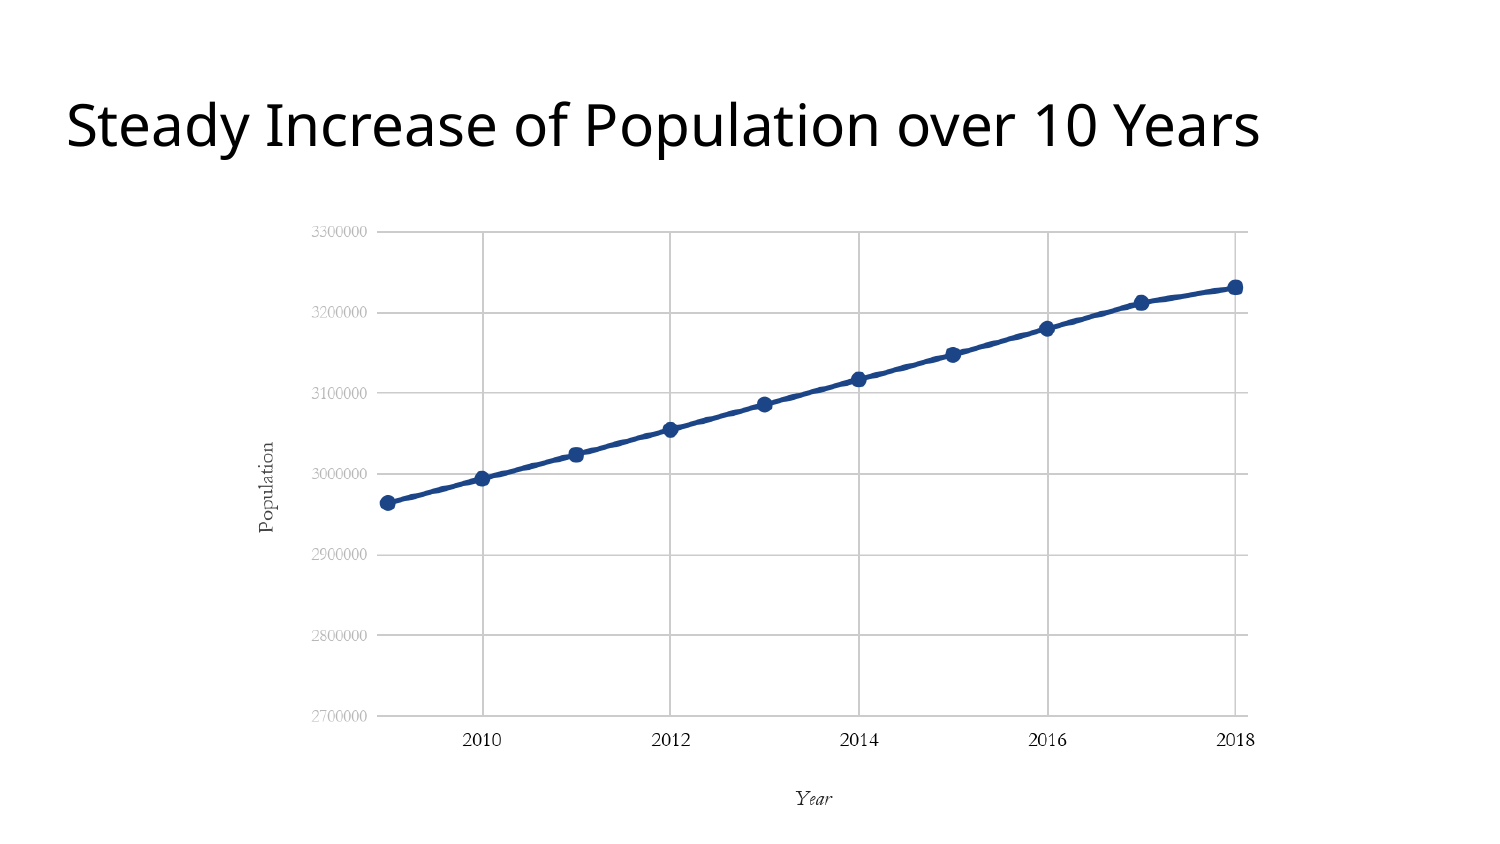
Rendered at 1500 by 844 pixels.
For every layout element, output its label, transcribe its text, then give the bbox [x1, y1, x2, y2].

title Steady Increase of Population over 10 Years [51, 72, 1449, 167]
picture [220, 188, 1280, 844]
